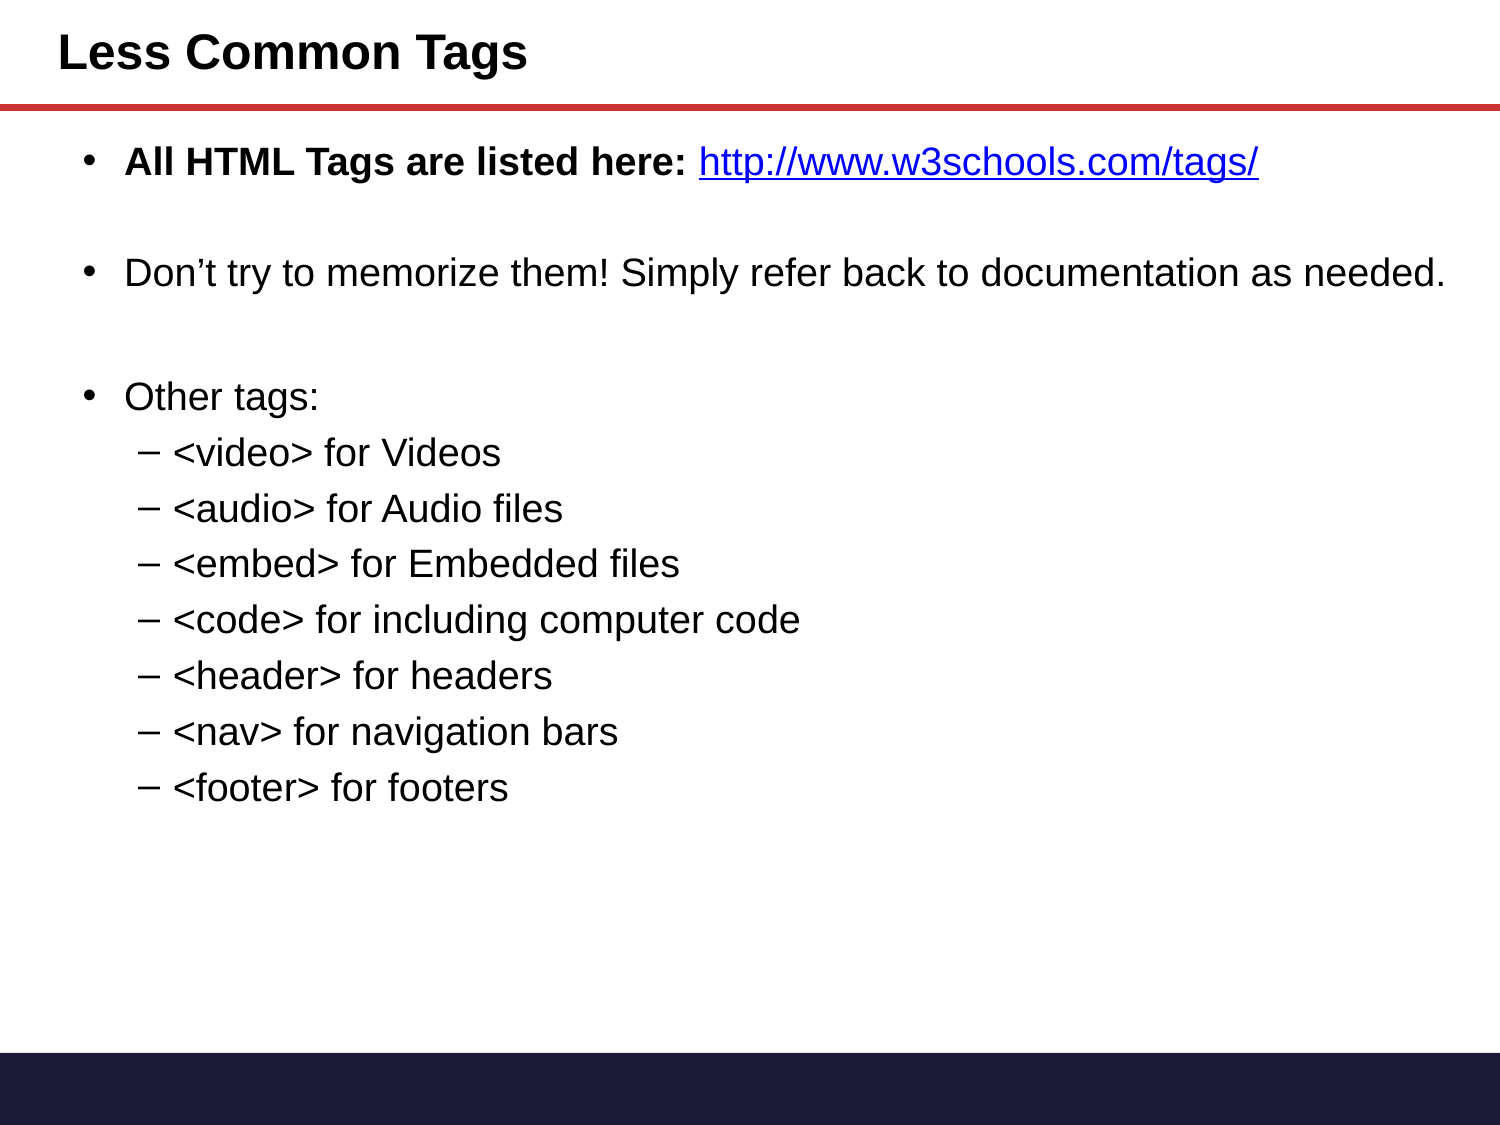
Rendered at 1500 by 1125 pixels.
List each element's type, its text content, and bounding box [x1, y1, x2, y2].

text_box All HTML Tags are listed here: http://www.w3schools.com/tags/ Don’t try to memorize them! Simply refer back to documentation as needed. Other tags: <video> for Videos <audio> for Audio files <embed> for Embedded files <code> for including computer code <header> for headers <nav> for navigation bars <footer> for footers [74, 128, 1500, 845]
title Less Common Tags [50, 0, 1175, 108]
